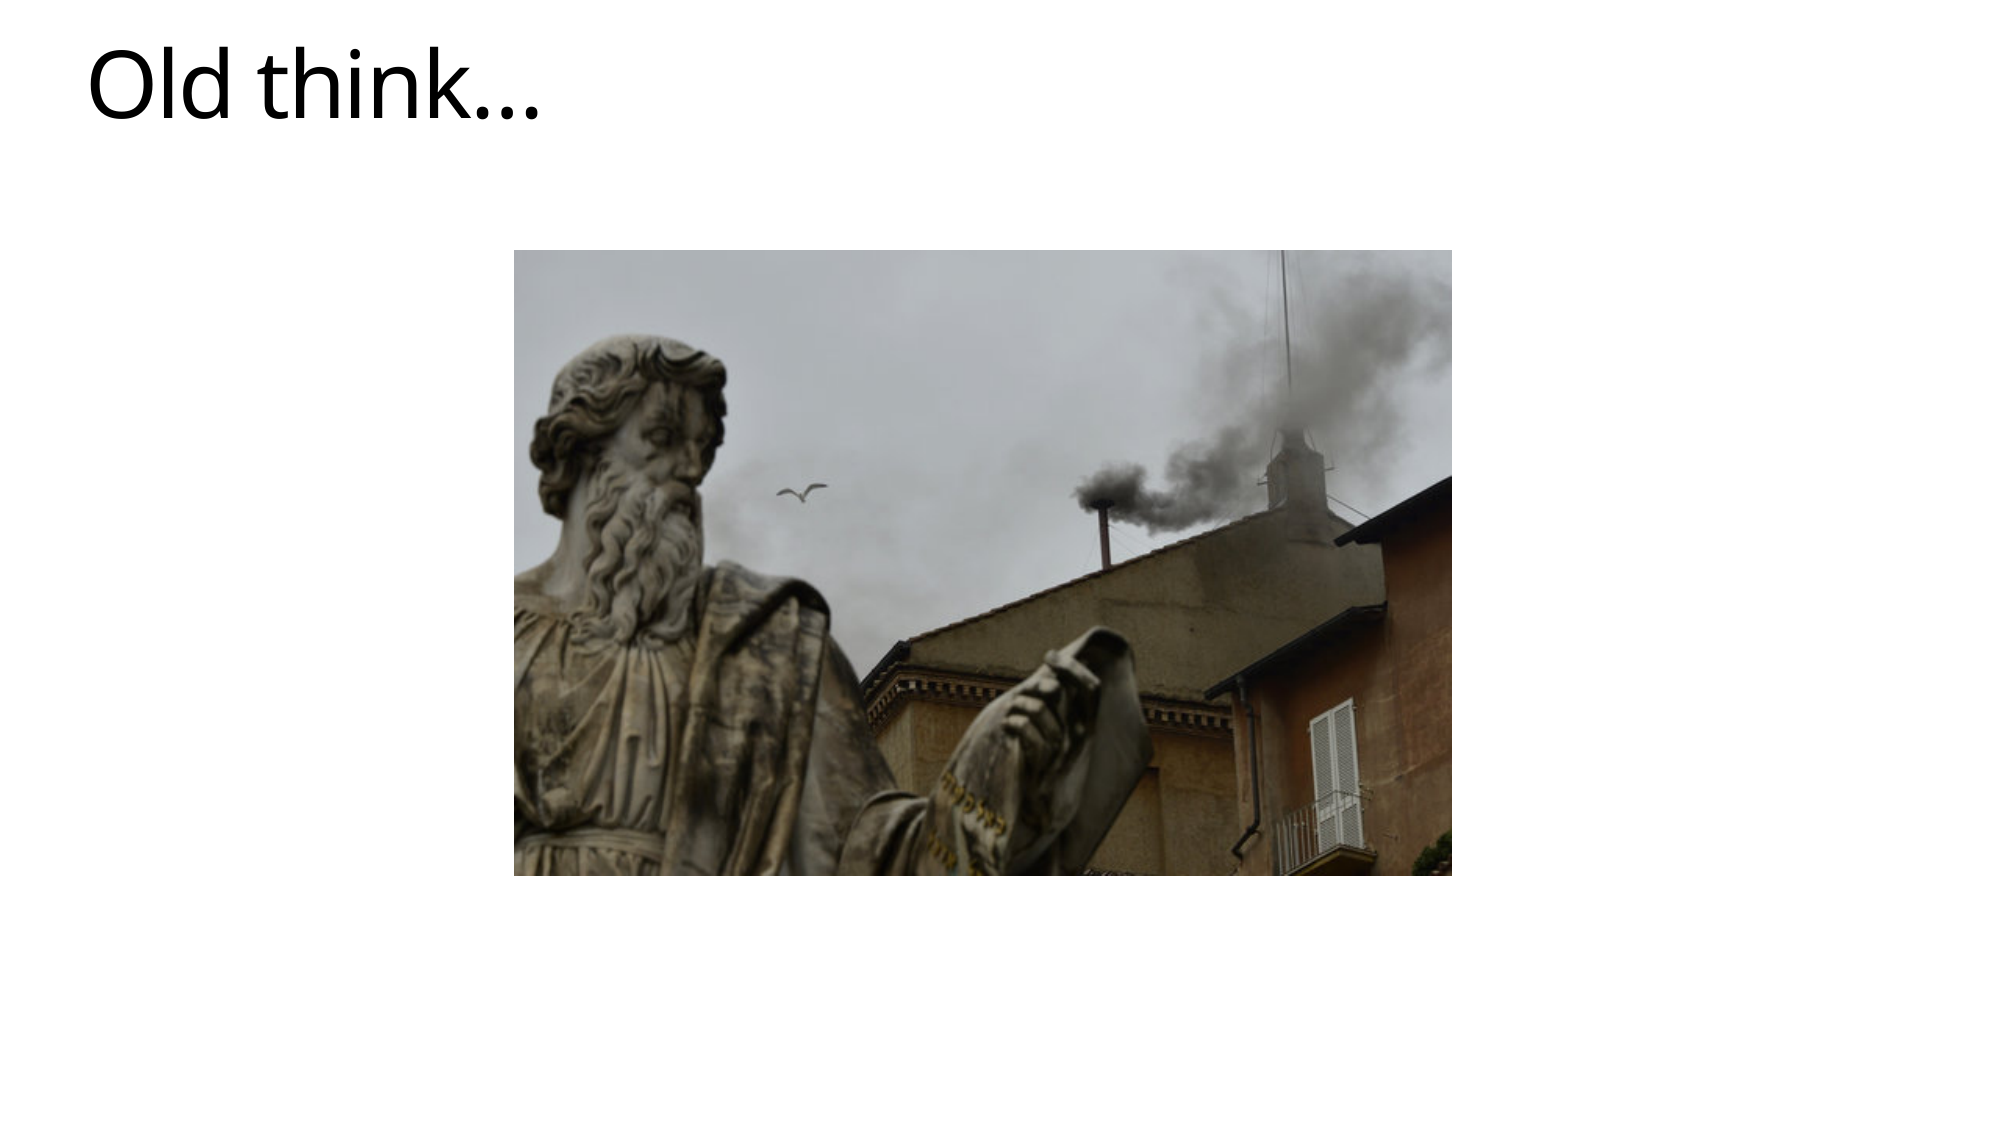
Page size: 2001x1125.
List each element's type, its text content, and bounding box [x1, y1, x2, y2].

title Old think… [85, 37, 1915, 140]
picture [513, 250, 1452, 876]
